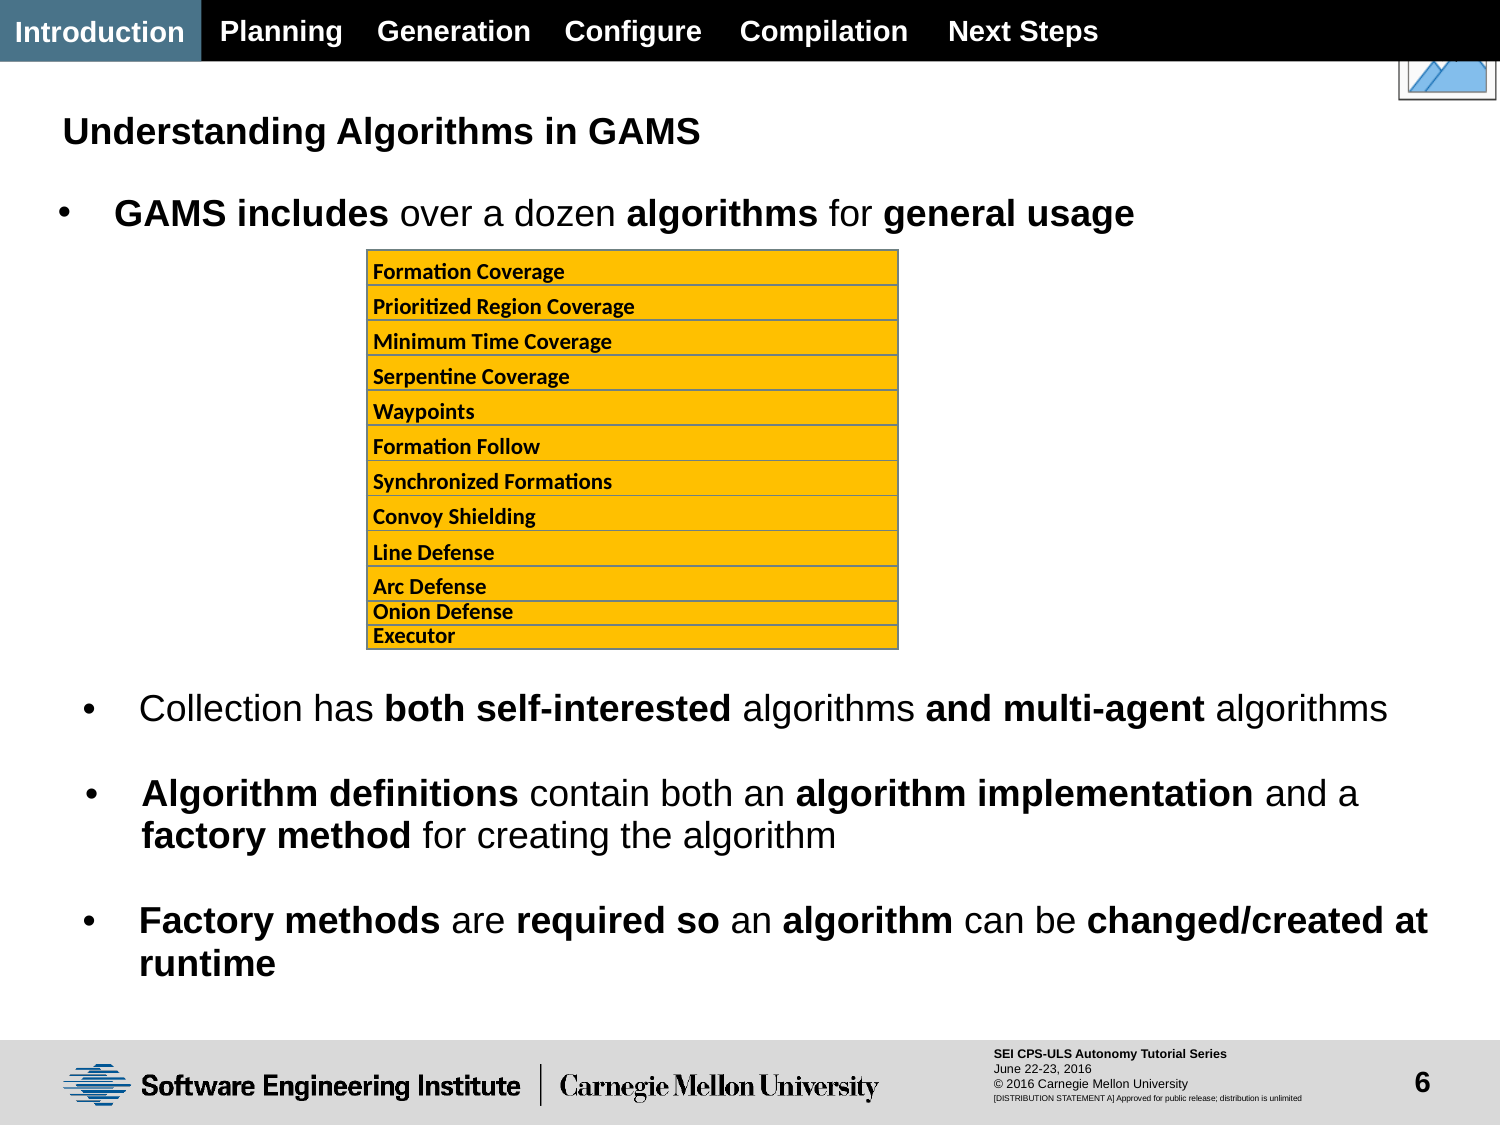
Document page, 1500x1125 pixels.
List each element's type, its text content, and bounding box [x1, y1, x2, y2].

text_box Introduction [0, 0, 202, 62]
picture [52, 1054, 890, 1112]
table_cell Synchronized Formations [368, 461, 897, 495]
text_box Algorithm definitions contain both an algorithm implementation and a factory method for creating the algorithm [85, 772, 1450, 888]
table_cell Convoy Shielding [368, 496, 897, 530]
table_cell Executor [368, 626, 897, 648]
text_box Next Steps [933, 0, 1188, 61]
table_cell Serpentine Coverage [368, 356, 897, 389]
table_cell Onion Defense [368, 602, 897, 624]
text_box Understanding Algorithms in GAMS [62, 107, 1428, 178]
table_cell Waypoints [368, 391, 897, 424]
picture [1394, 0, 1500, 105]
table_cell Prioritized Region Coverage [368, 286, 897, 319]
text_box [202, 0, 1394, 62]
text_box Collection has both self-interested algorithms and multi-agent algorithms [82, 687, 1448, 749]
text_box GAMS includes over a dozen algorithms for general usage [57, 189, 1423, 250]
text_box Factory methods are required so an algorithm can be changed/created at runtime [82, 899, 1448, 1016]
table_cell Formation Follow [368, 426, 897, 460]
table_cell Minimum Time Coverage [368, 321, 897, 354]
text_box Generation [362, 0, 549, 61]
table_header Formation Coverage [368, 251, 897, 284]
table_cell Arc Defense [368, 567, 897, 600]
text_box Compilation [725, 0, 925, 61]
text_box Planning [205, 0, 362, 61]
text_box Configure [549, 0, 720, 61]
table_cell Line Defense [368, 531, 897, 565]
